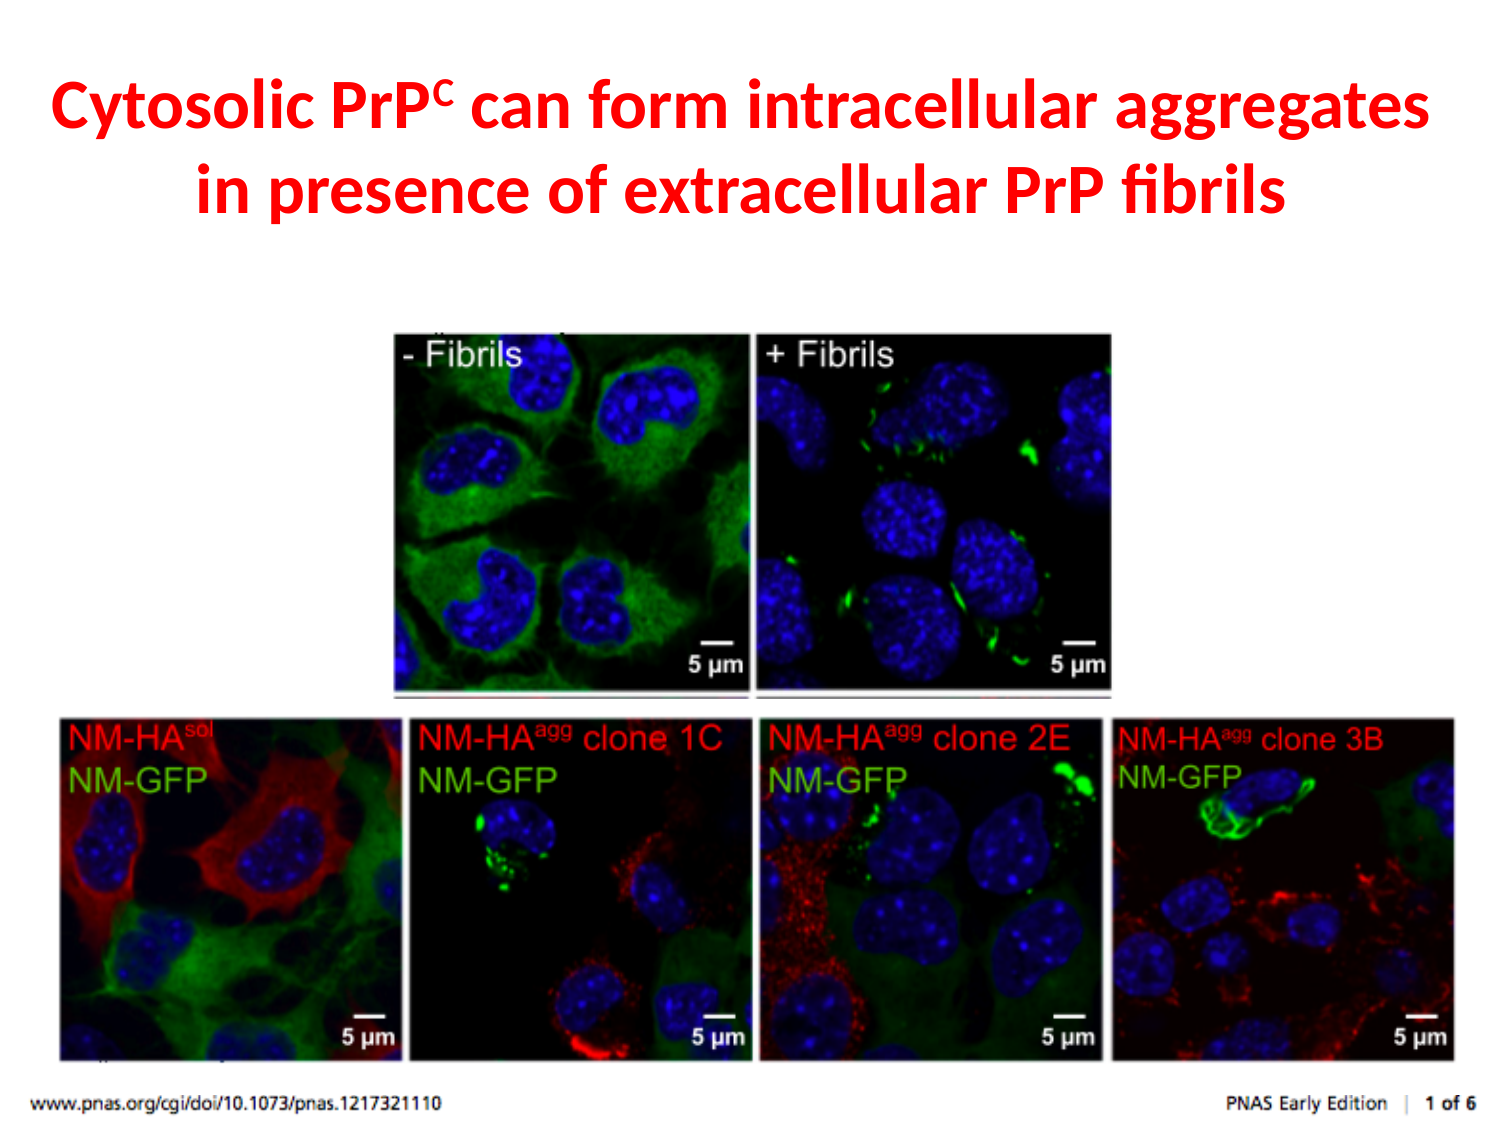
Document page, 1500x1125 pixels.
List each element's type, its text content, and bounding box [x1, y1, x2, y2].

picture [20, 1095, 1483, 1120]
text_box Cytosolic PrPC can form intracellular aggregates in presence of extracellular PrP fibrils [24, 49, 1460, 235]
picture [52, 716, 1460, 1067]
picture [390, 331, 1114, 699]
